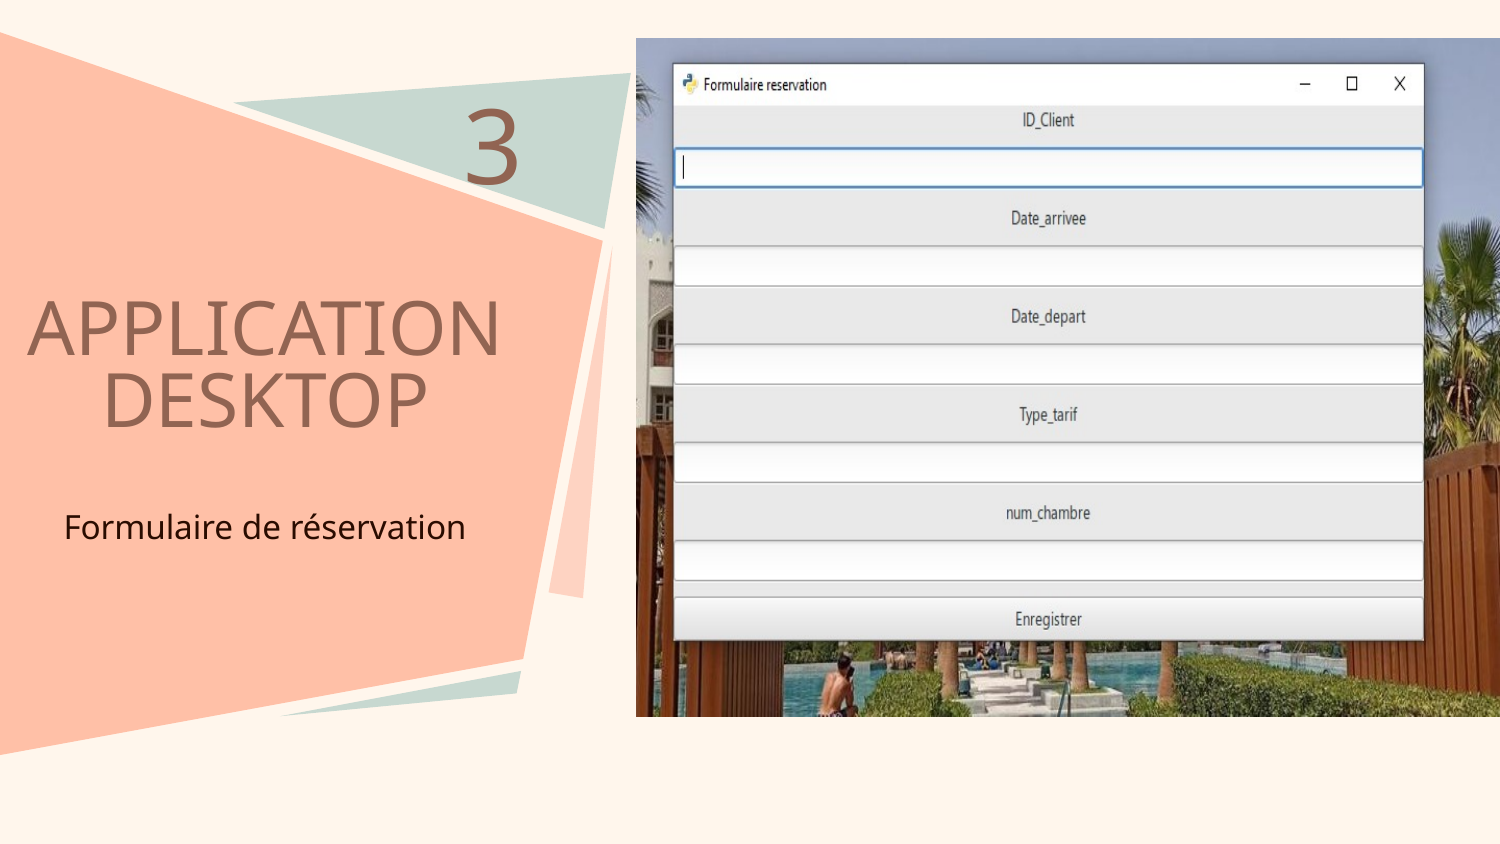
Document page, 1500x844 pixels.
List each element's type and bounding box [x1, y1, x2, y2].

text_box [0, 28, 632, 757]
picture [636, 38, 1500, 717]
